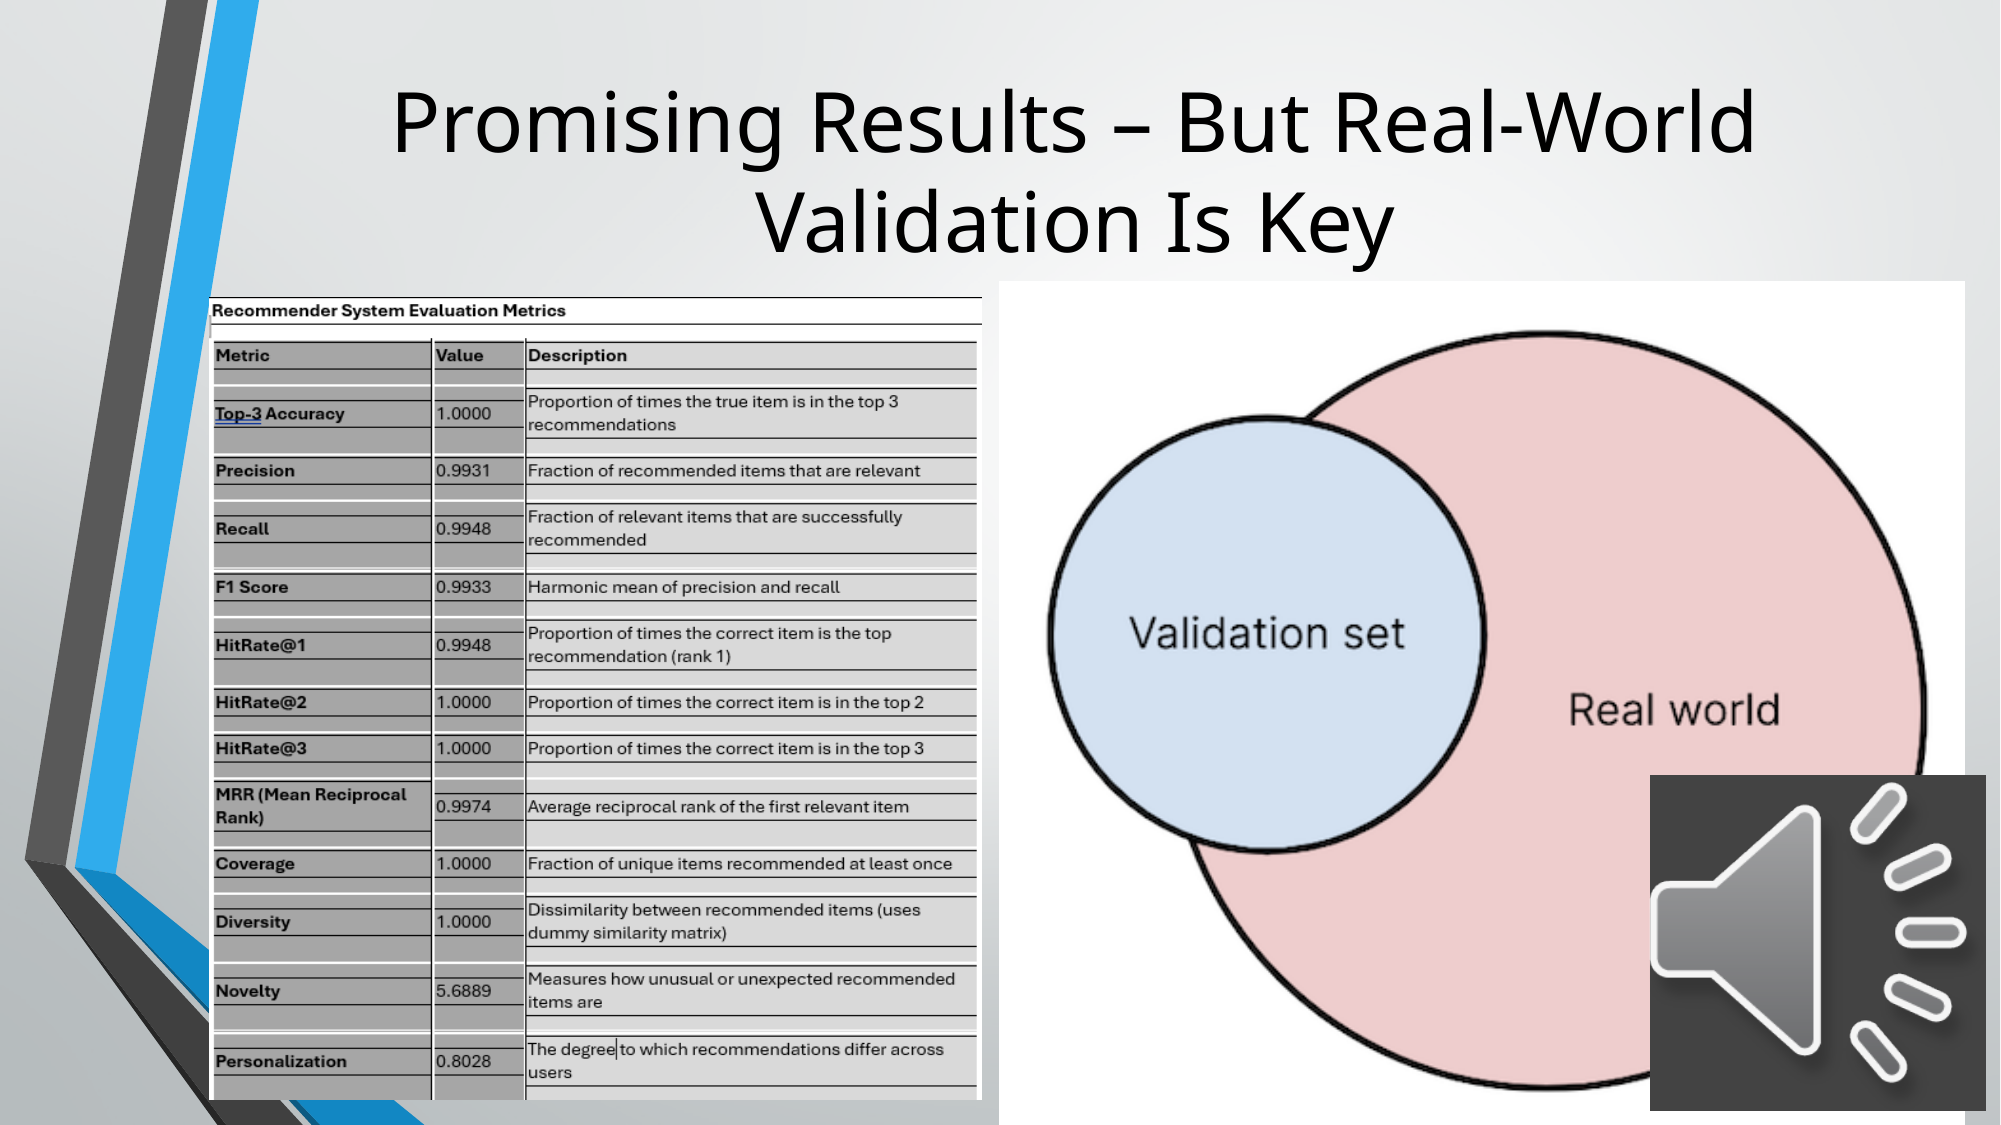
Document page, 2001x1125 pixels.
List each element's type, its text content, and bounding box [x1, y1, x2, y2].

picture [209, 297, 982, 1100]
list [999, 281, 1965, 1125]
title Promising Results – But Real-World Validation Is Key [253, 25, 1897, 313]
picture [1648, 773, 1987, 1112]
